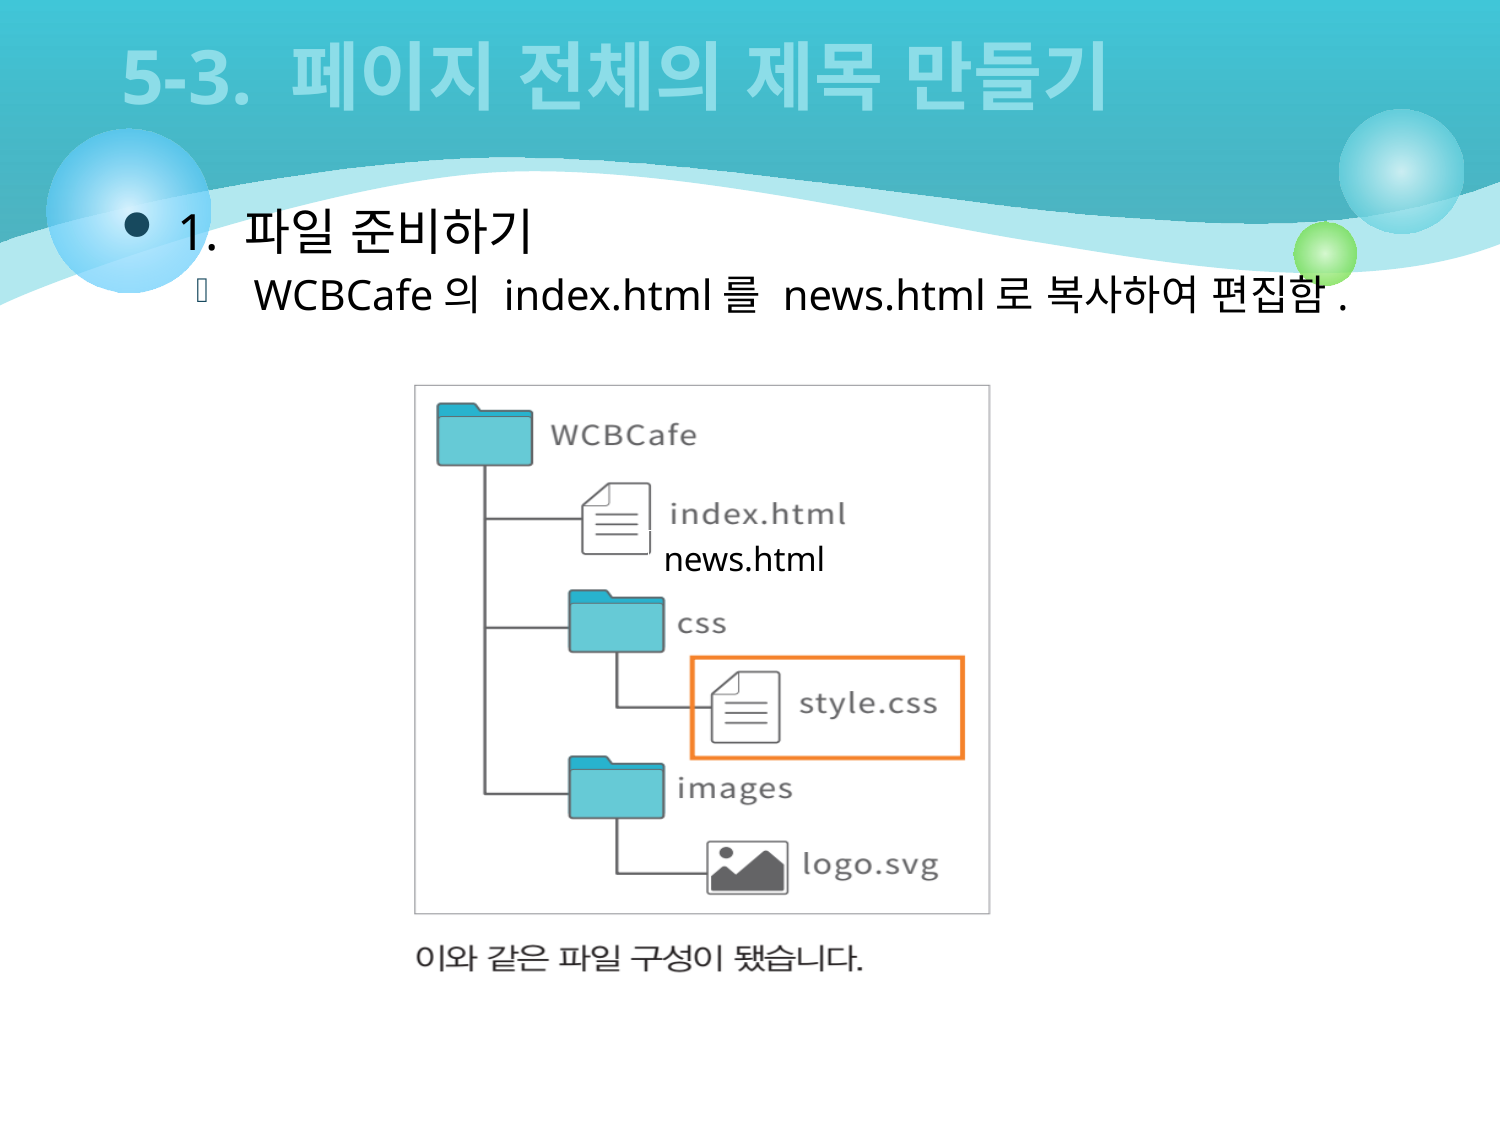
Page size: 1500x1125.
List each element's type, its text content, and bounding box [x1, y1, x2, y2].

list 1. 파일 준비하기 WCBCafe의 index.html를 news.html로 복사하여 편집함. [106, 192, 1396, 411]
text_box 5-3. 페이지 전체의 제목 만들기 [105, 9, 1456, 139]
picture [391, 361, 1013, 987]
